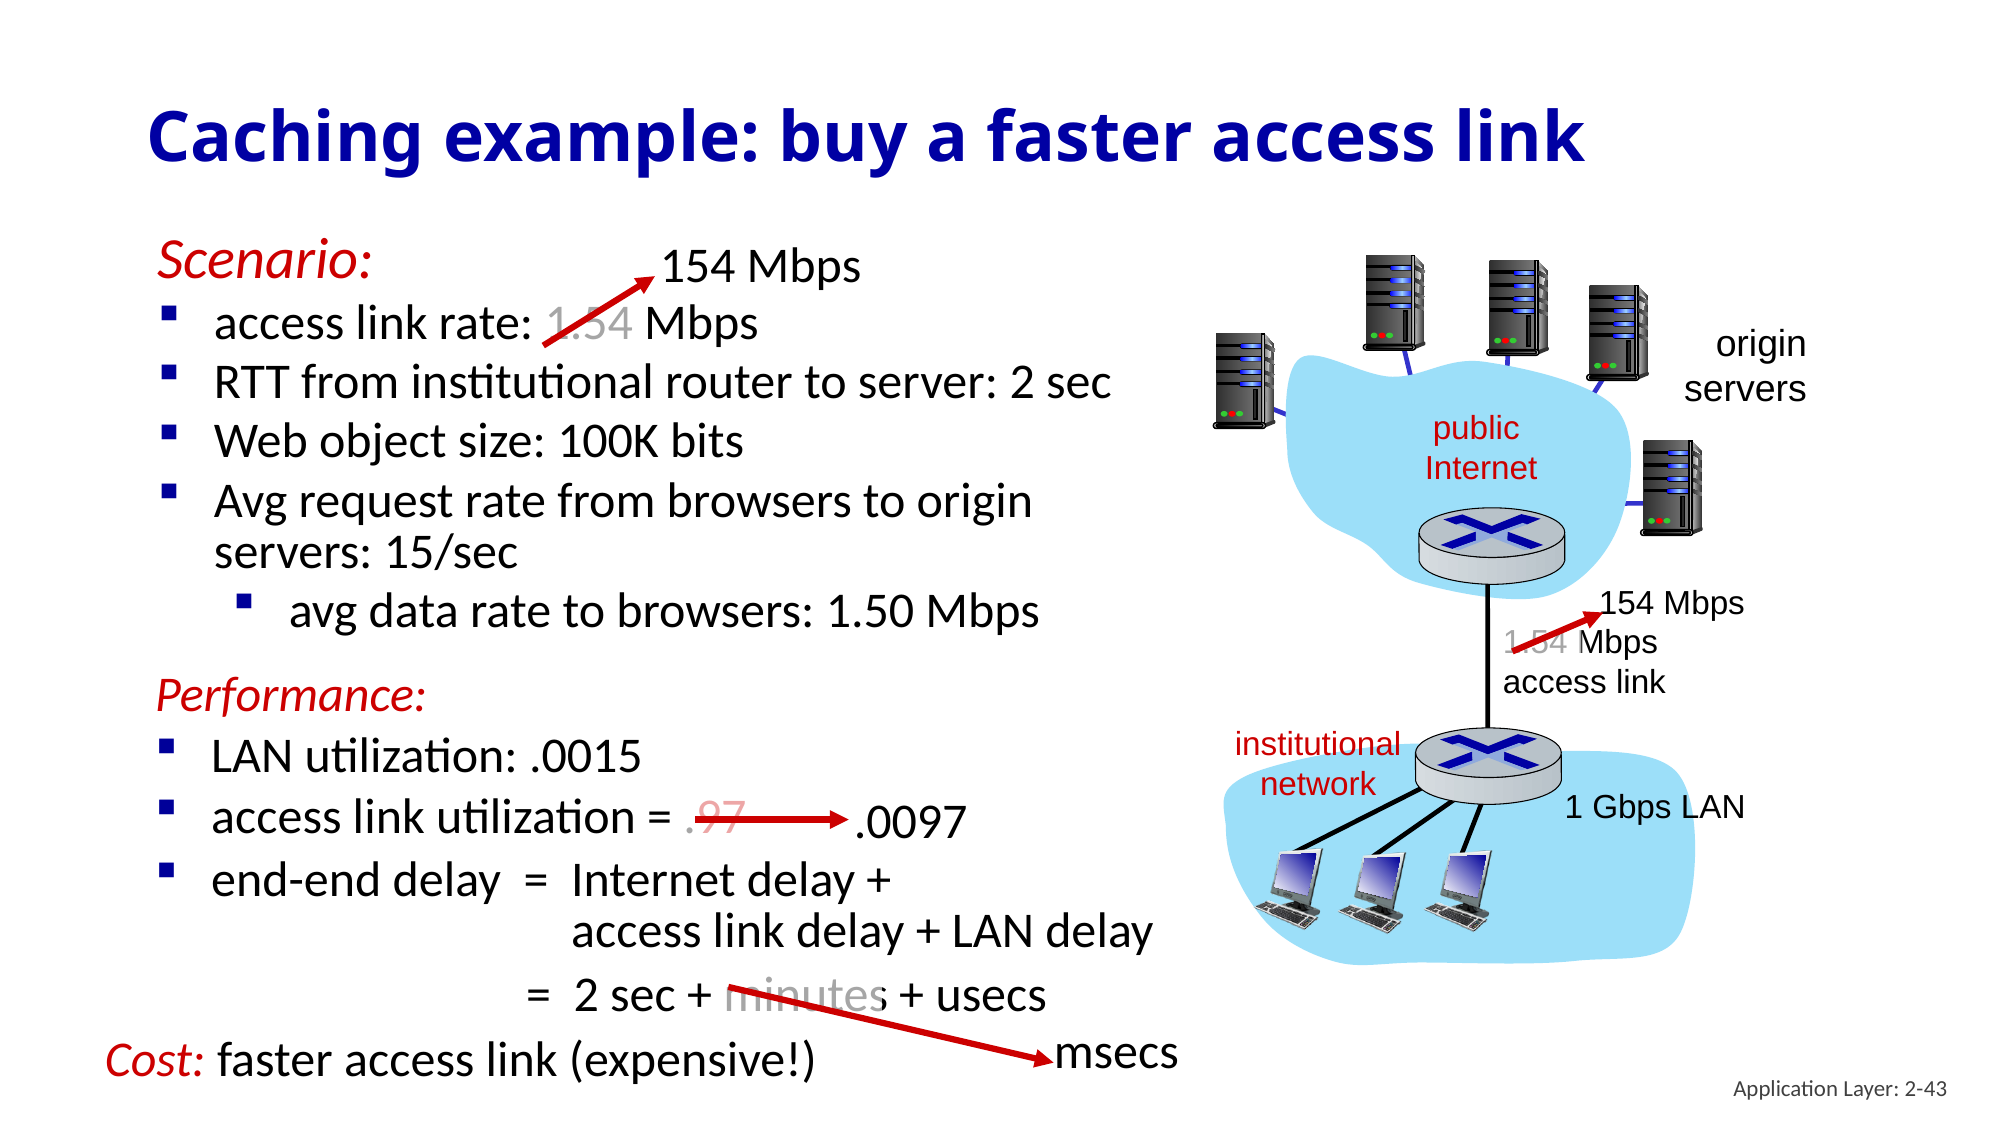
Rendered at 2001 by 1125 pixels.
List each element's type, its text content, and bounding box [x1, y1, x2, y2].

text_box 1 Gbps LAN [1549, 777, 1761, 832]
text_box Performance: LAN utilization: .0015 access link utilization = .97 end-end delay = Internet delay + access link delay + LAN delay = 2 sec + minutes + usecs [140, 663, 1184, 1018]
text_box Cost: faster access link (expensive!) [90, 1018, 945, 1094]
text_box [1562, 750, 1681, 777]
text_box institutional network [1219, 714, 1417, 810]
text_box 1.54 Mbps access link [1488, 659, 1683, 708]
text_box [1237, 844, 1325, 936]
title Caching example: buy a faster access link [131, 62, 1856, 209]
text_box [1415, 727, 1562, 805]
slide_number Application Layer: 2-43 [1512, 1056, 1963, 1117]
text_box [536, 224, 1845, 659]
text_box [1223, 805, 1696, 966]
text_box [675, 780, 1100, 857]
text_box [1407, 846, 1494, 938]
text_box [723, 972, 1220, 1087]
text_box Scenario: access link rate: 1.54 Mbps RTT from institutional router to server: 2 sec Web object size: 100K bits Avg request rate from browsers to origin servers: 15/sec avg data rate to browsers: 1.50 Mbps [142, 223, 1148, 637]
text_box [1321, 848, 1408, 940]
